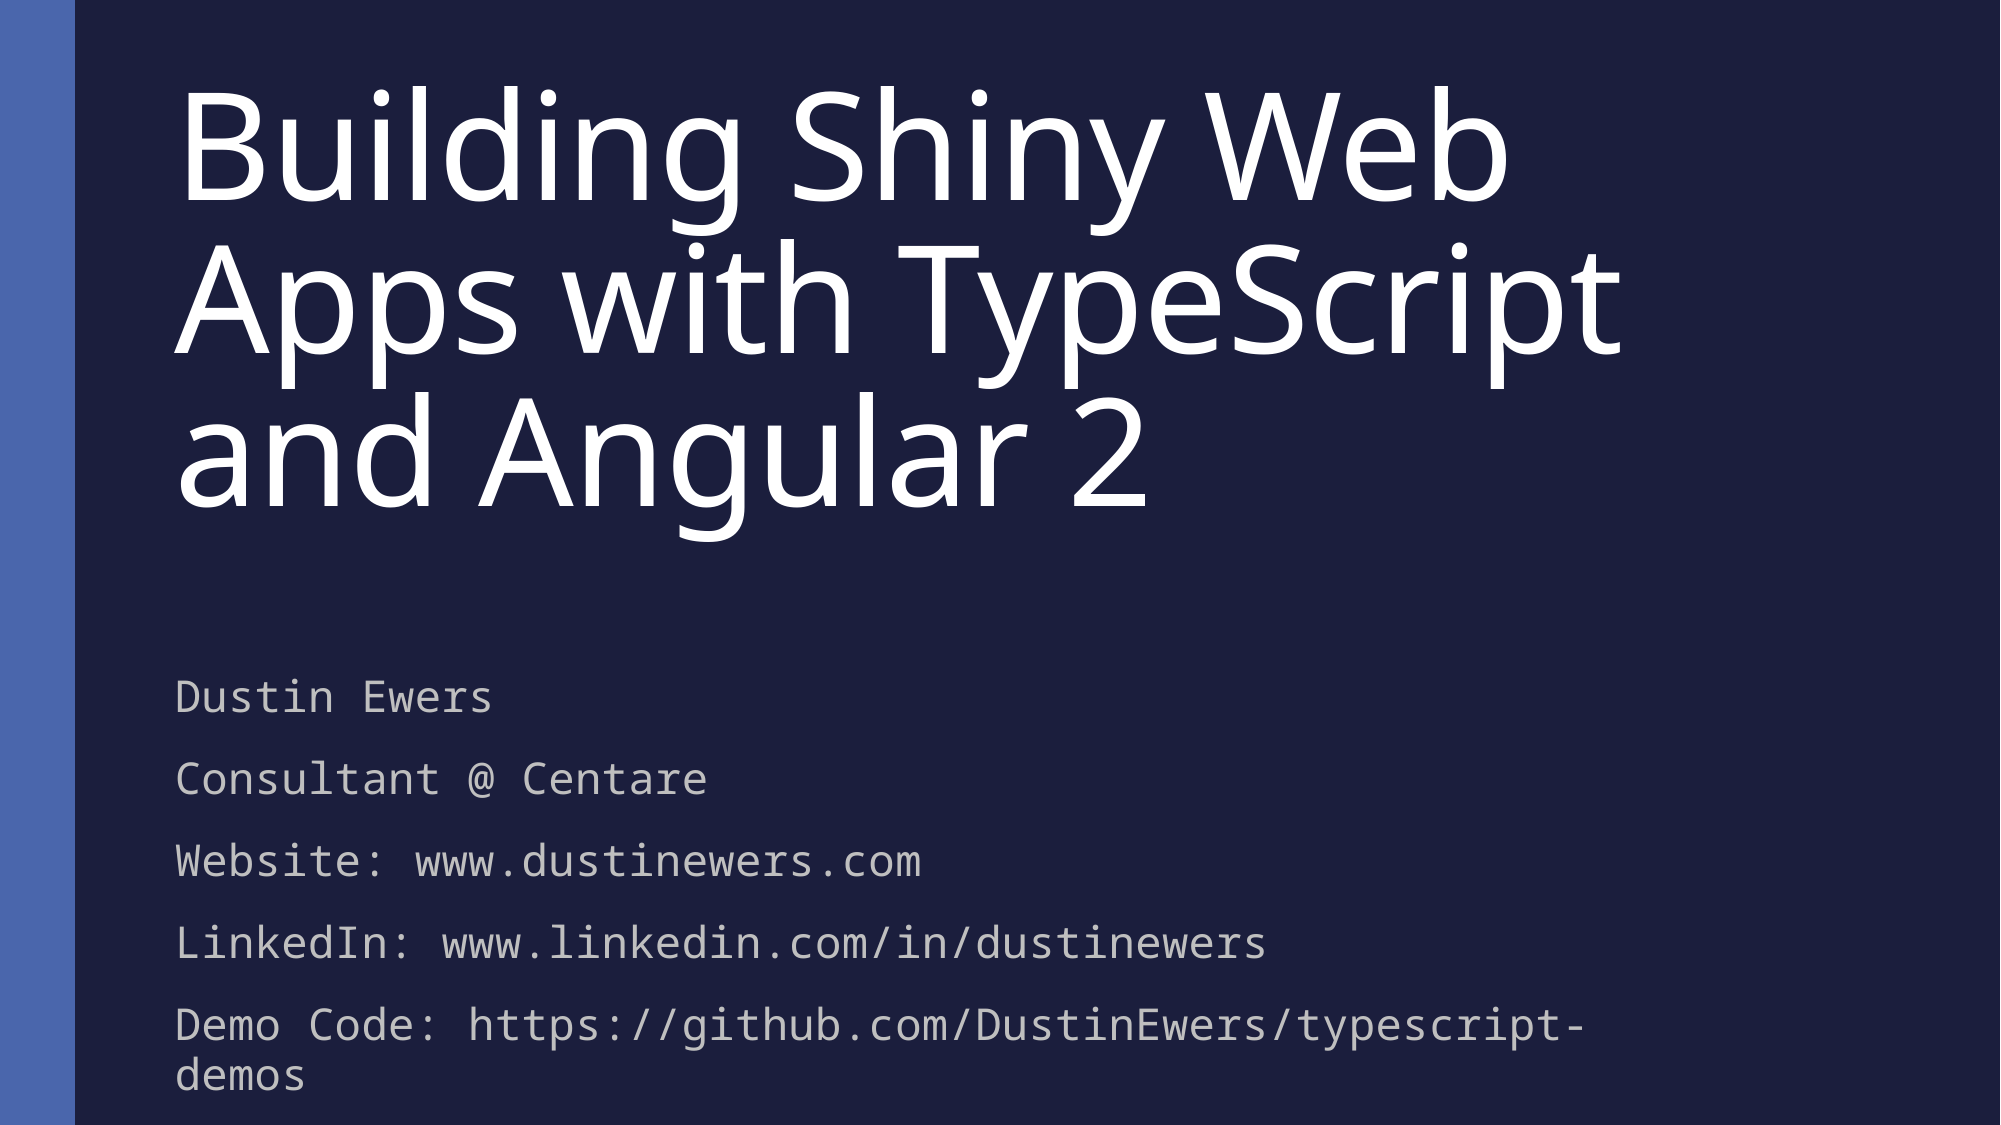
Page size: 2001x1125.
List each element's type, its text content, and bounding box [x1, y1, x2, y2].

subtitle Dustin Ewers Consultant @ Centare Website: www.dustinewers.com LinkedIn: www.linkedin.com/in/dustinewers Demo Code: https://github.com/DustinEwers/typescript-demos [159, 665, 1705, 1111]
title Building Shiny Web Apps with TypeScript and Angular 2 [159, 39, 1705, 545]
